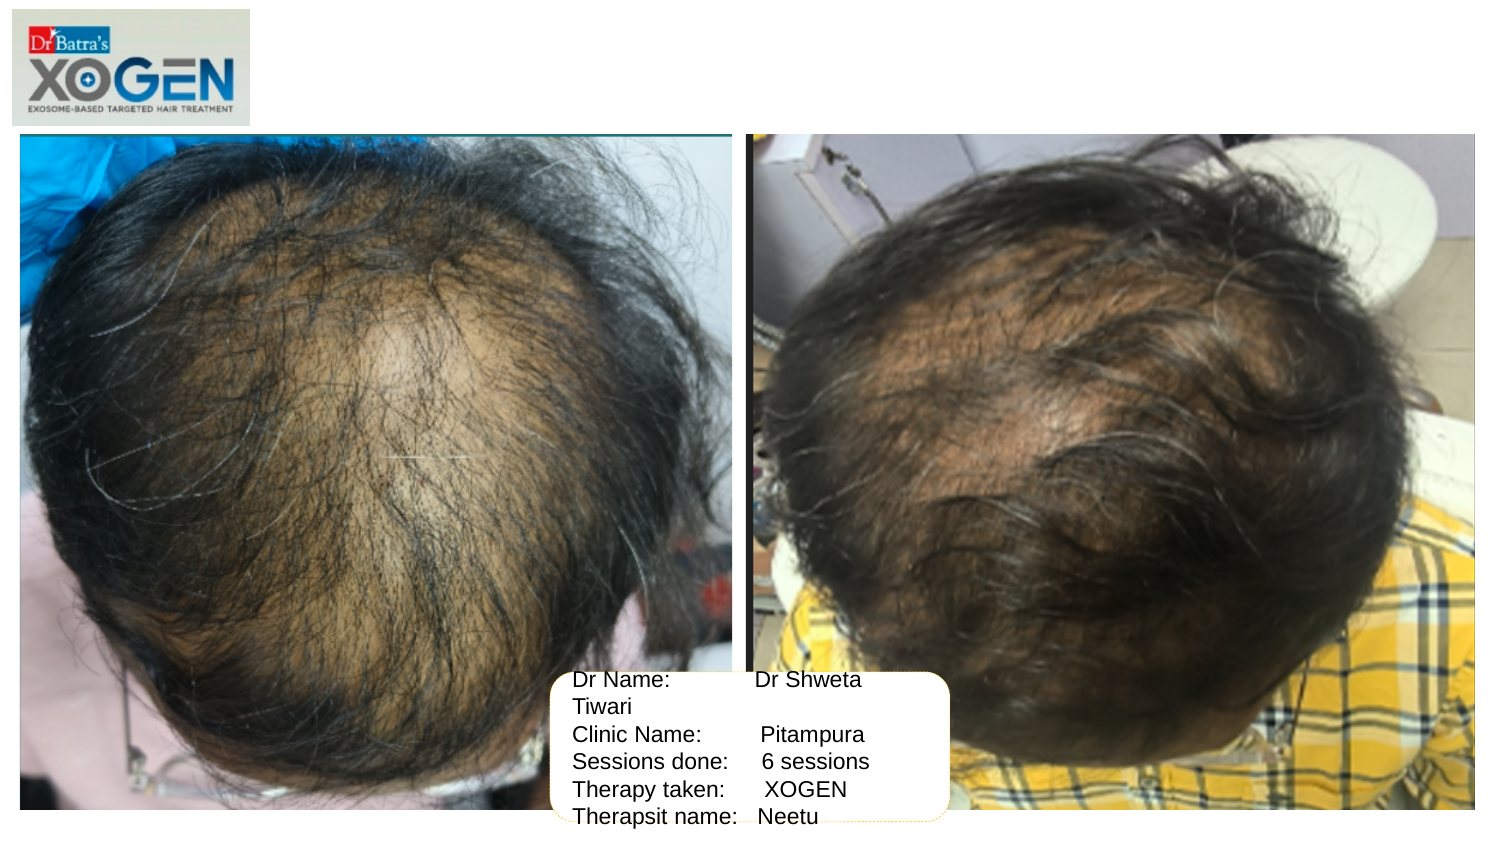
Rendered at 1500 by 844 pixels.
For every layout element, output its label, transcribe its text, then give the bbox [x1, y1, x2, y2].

picture [12, 9, 251, 126]
text_box Dr Name: Dr Shweta Tiwari Clinic Name: Pitampura Sessions done: 6 sessions Therapy taken: XOGEN Therapsit name: Neetu [563, 671, 937, 824]
picture [745, 134, 1476, 810]
picture [19, 134, 733, 810]
